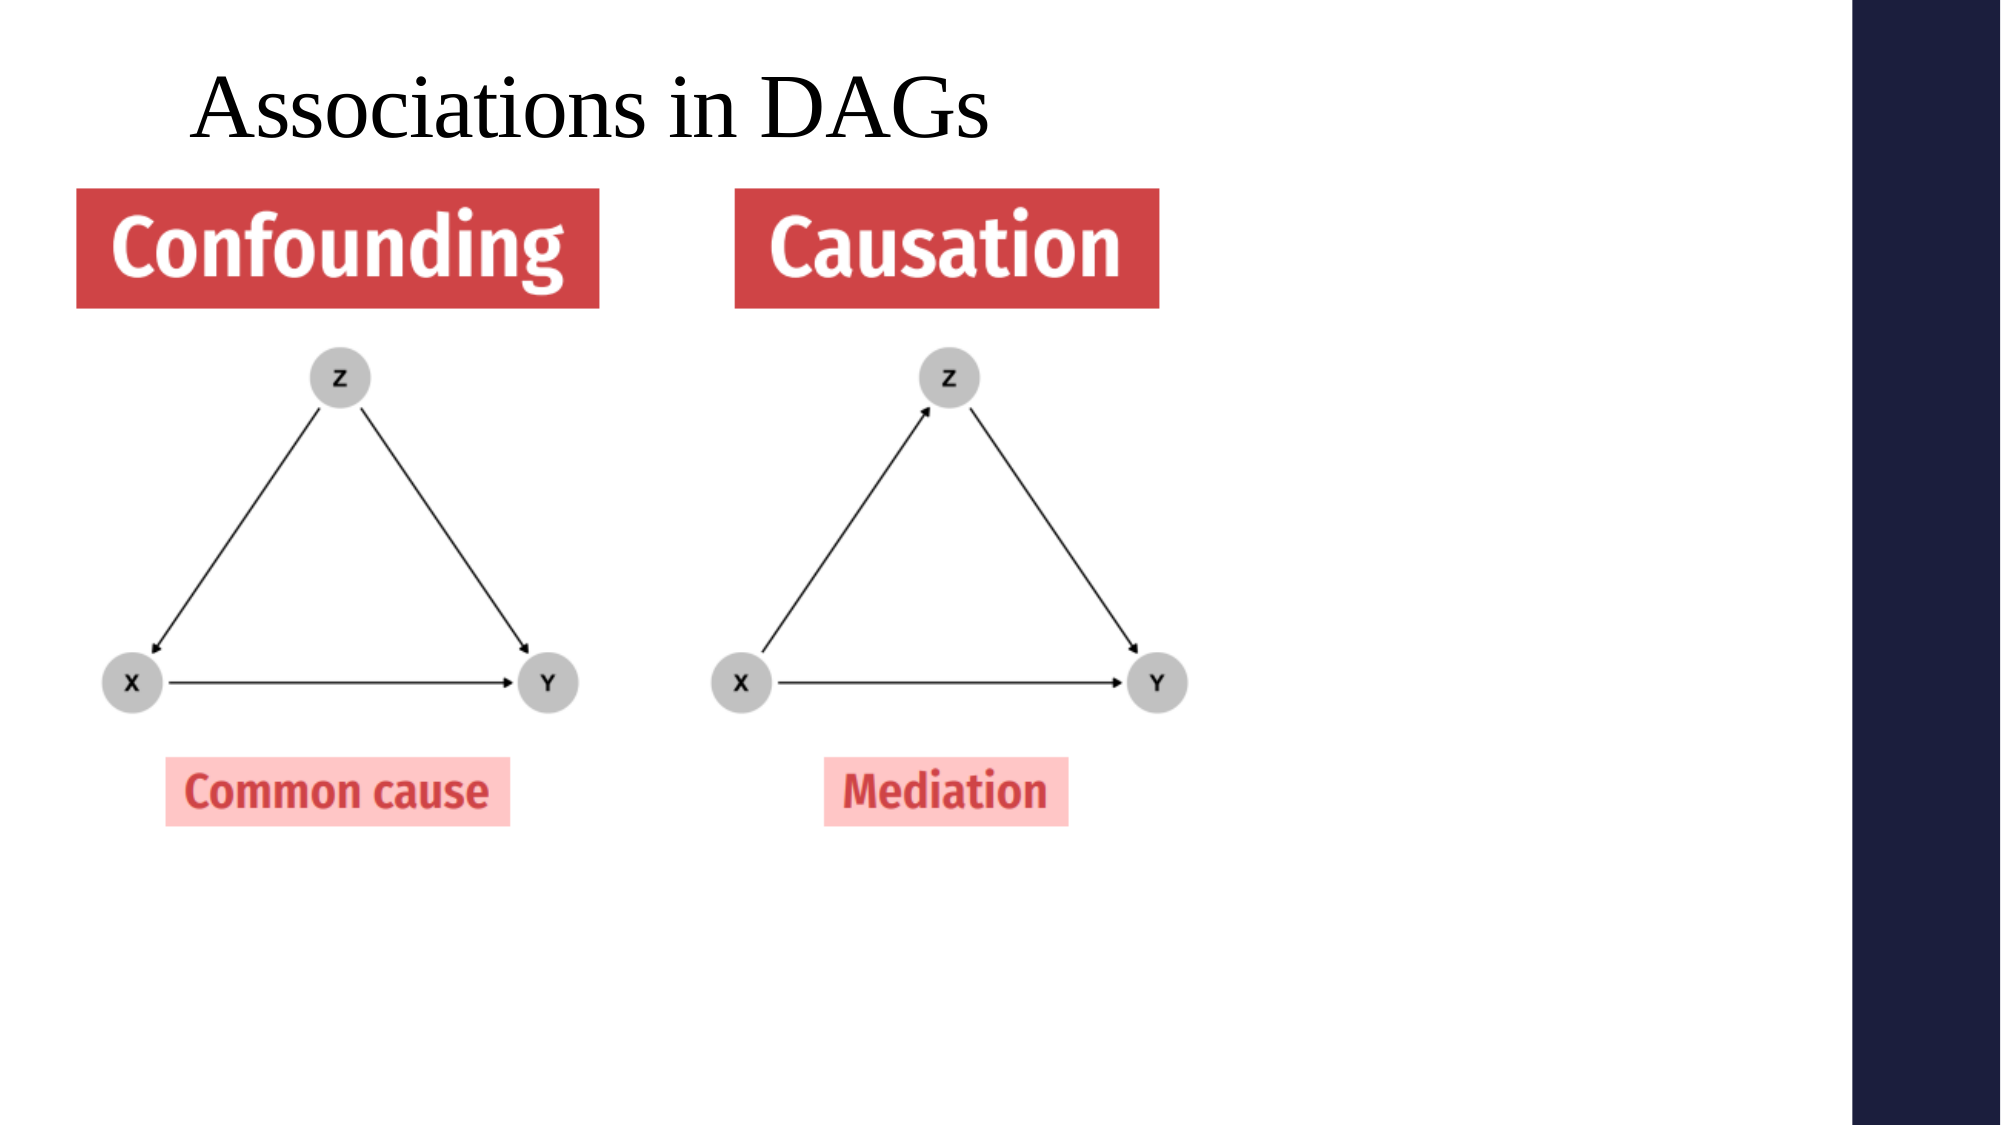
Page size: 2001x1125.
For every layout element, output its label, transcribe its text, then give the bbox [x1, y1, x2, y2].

title Associations in DAGs [174, 50, 1325, 165]
picture [51, 164, 1276, 913]
